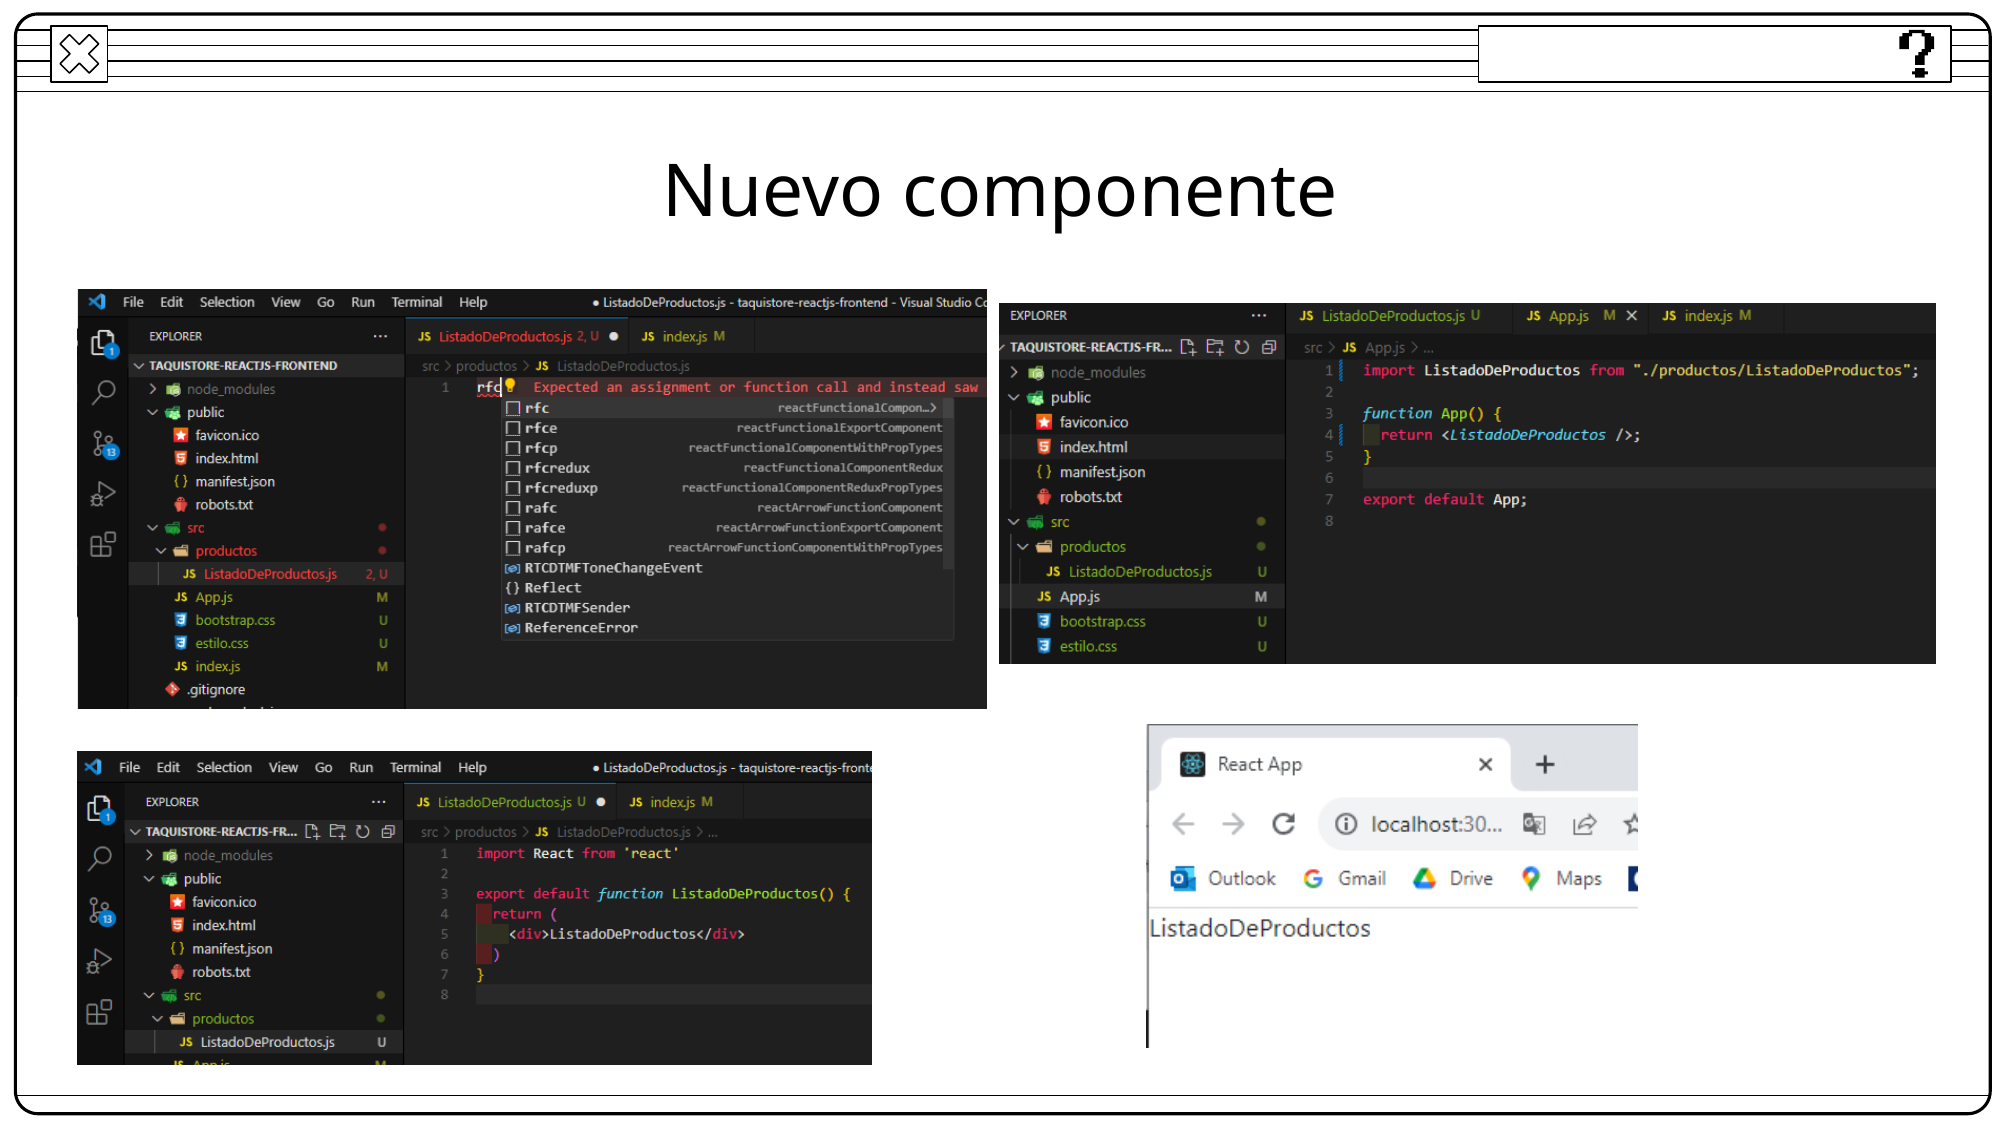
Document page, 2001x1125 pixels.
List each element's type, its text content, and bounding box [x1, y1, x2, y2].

picture [1146, 723, 1638, 1048]
picture [77, 288, 987, 709]
picture [999, 302, 1936, 664]
title Nuevo componente [157, 97, 1843, 278]
picture [77, 751, 872, 1065]
